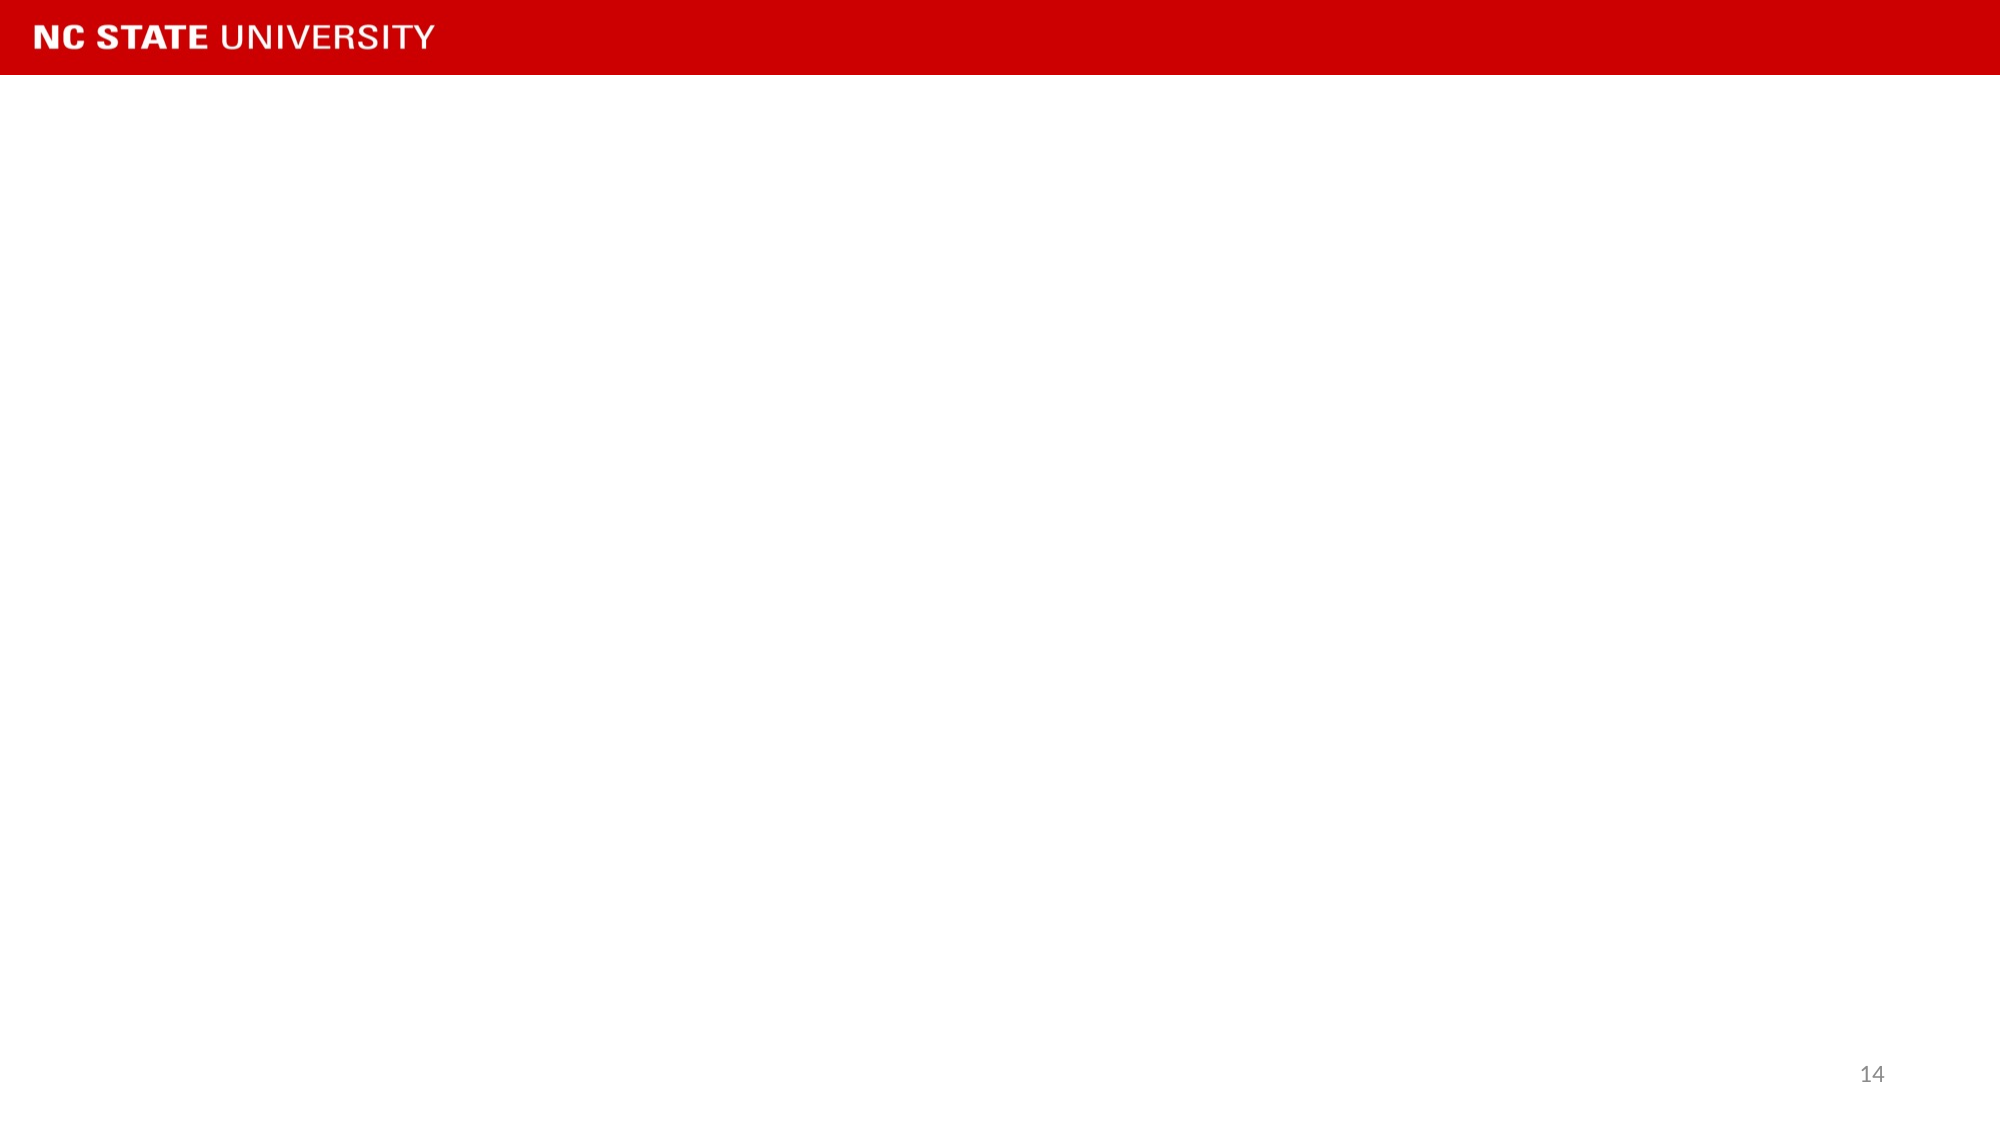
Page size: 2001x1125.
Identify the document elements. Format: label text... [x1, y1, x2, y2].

slide_number 14 [1433, 1042, 1900, 1103]
picture [0, 0, 2000, 75]
